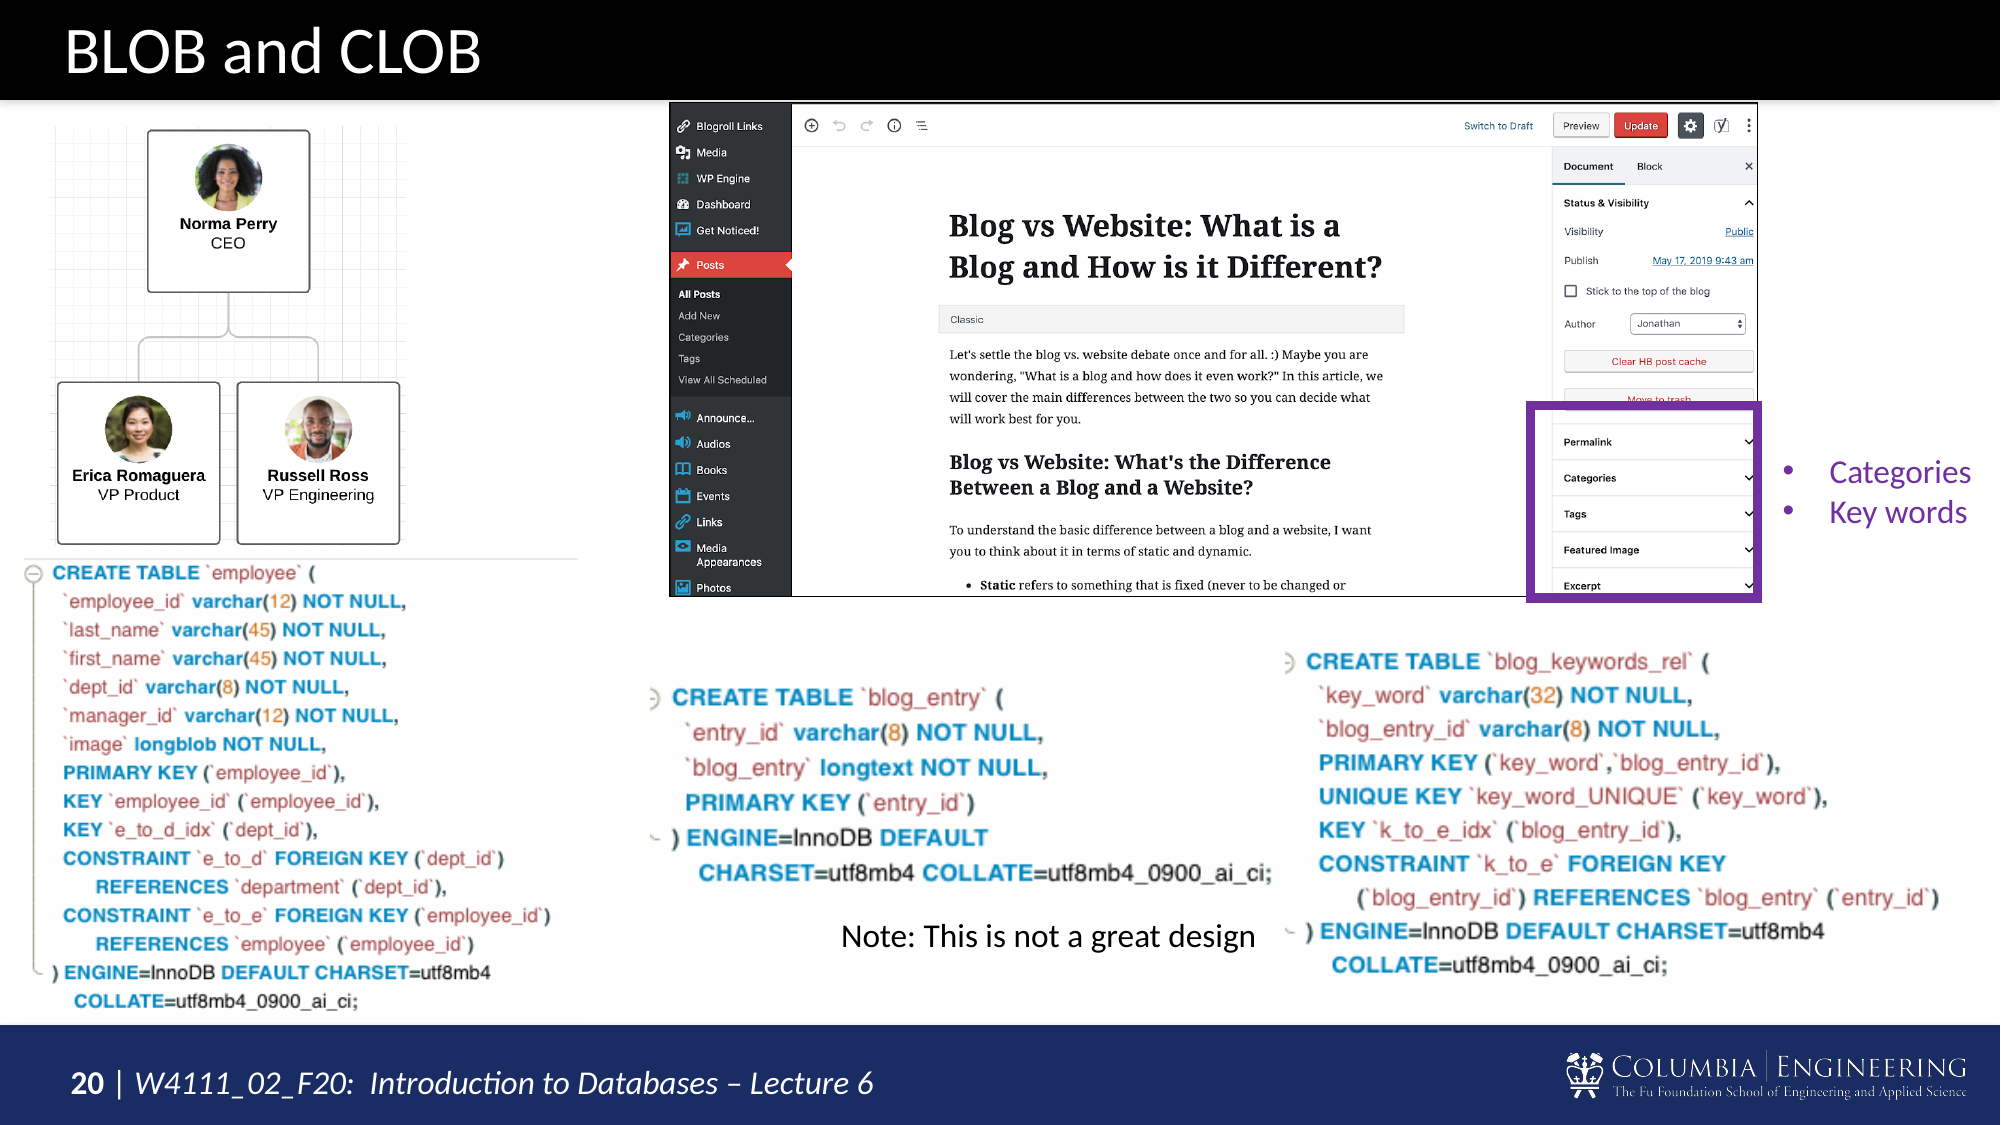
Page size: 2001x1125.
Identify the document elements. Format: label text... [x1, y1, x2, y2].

picture [49, 126, 406, 546]
picture [650, 643, 1967, 990]
text_box Note: This is not a great design [826, 906, 1272, 962]
text_box BLOB and CLOB [49, 0, 1540, 95]
text_box 20 | W4111_02_F20: Introduction to Databases – Lecture 6 [55, 1027, 1540, 1109]
picture [669, 102, 1758, 597]
text_box Categories Key words [1767, 442, 1987, 538]
picture [24, 554, 578, 1017]
text_box [0, 1025, 2000, 1125]
text_box [0, 0, 2000, 100]
picture [1566, 1050, 1967, 1100]
